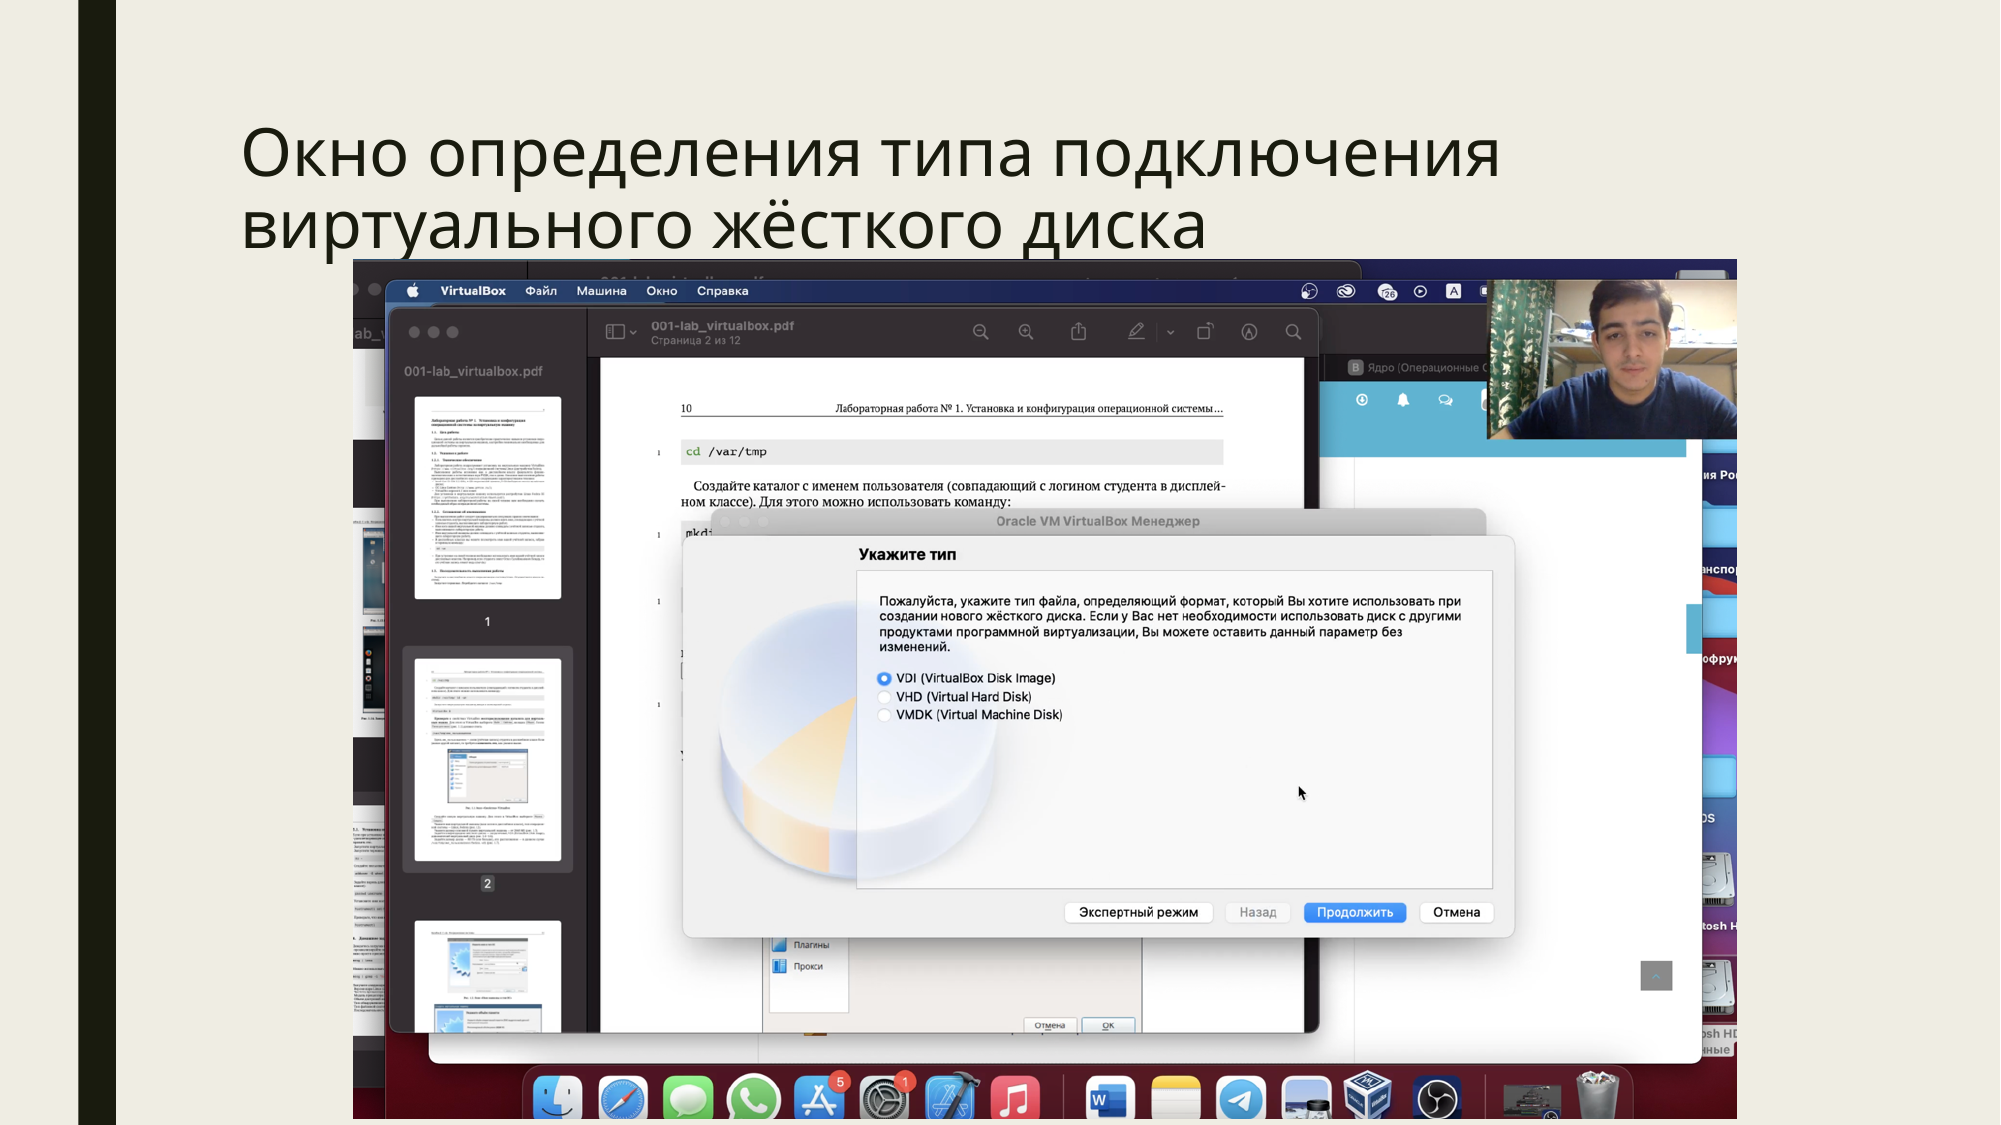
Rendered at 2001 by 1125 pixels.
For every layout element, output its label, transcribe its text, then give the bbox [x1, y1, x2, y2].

title Окно определения типа подключения виртуального жёсткого диска [225, 112, 1800, 357]
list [353, 259, 1737, 1119]
